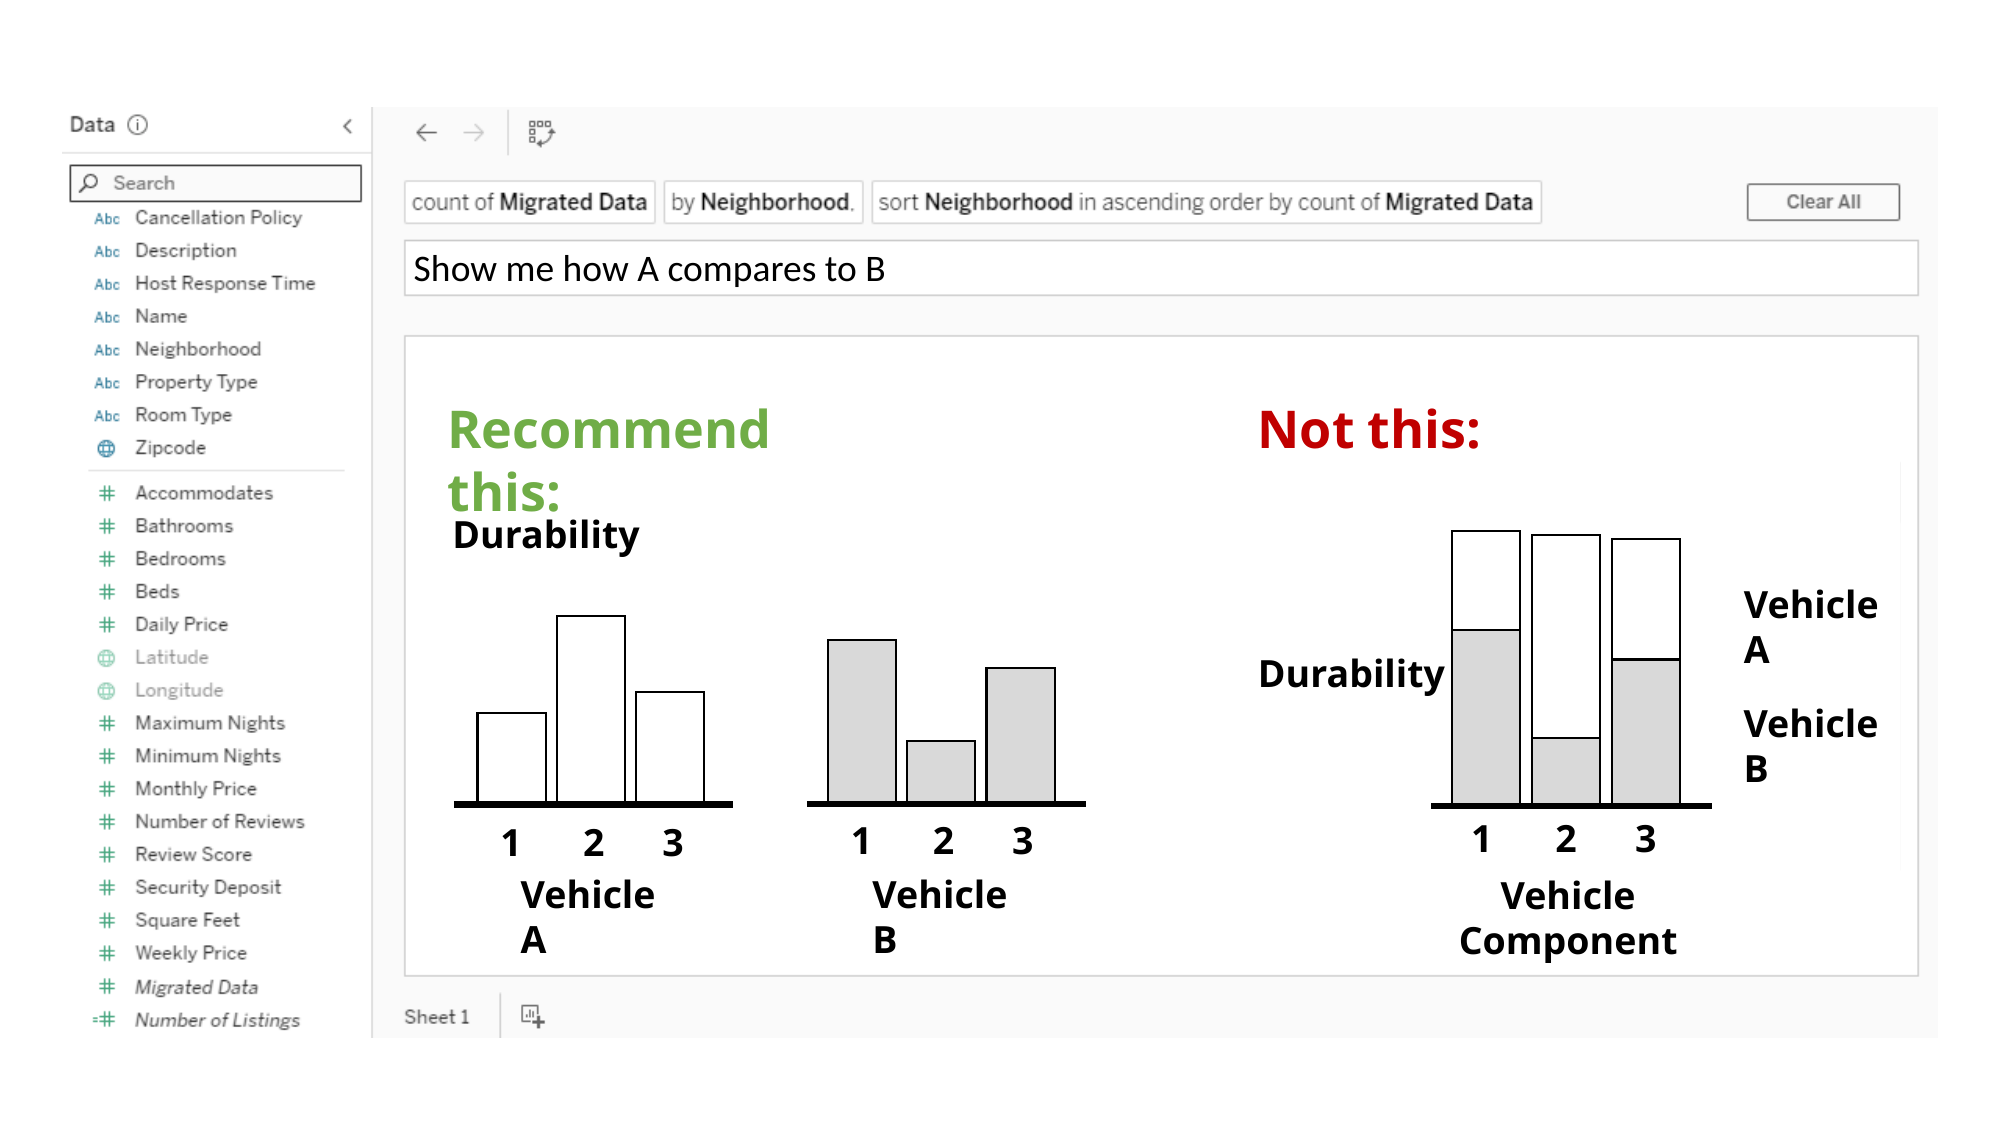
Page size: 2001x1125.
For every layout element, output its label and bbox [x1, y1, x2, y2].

text_box [453, 615, 1087, 872]
text_box [62, 107, 1938, 1038]
text_box [1431, 531, 1908, 806]
